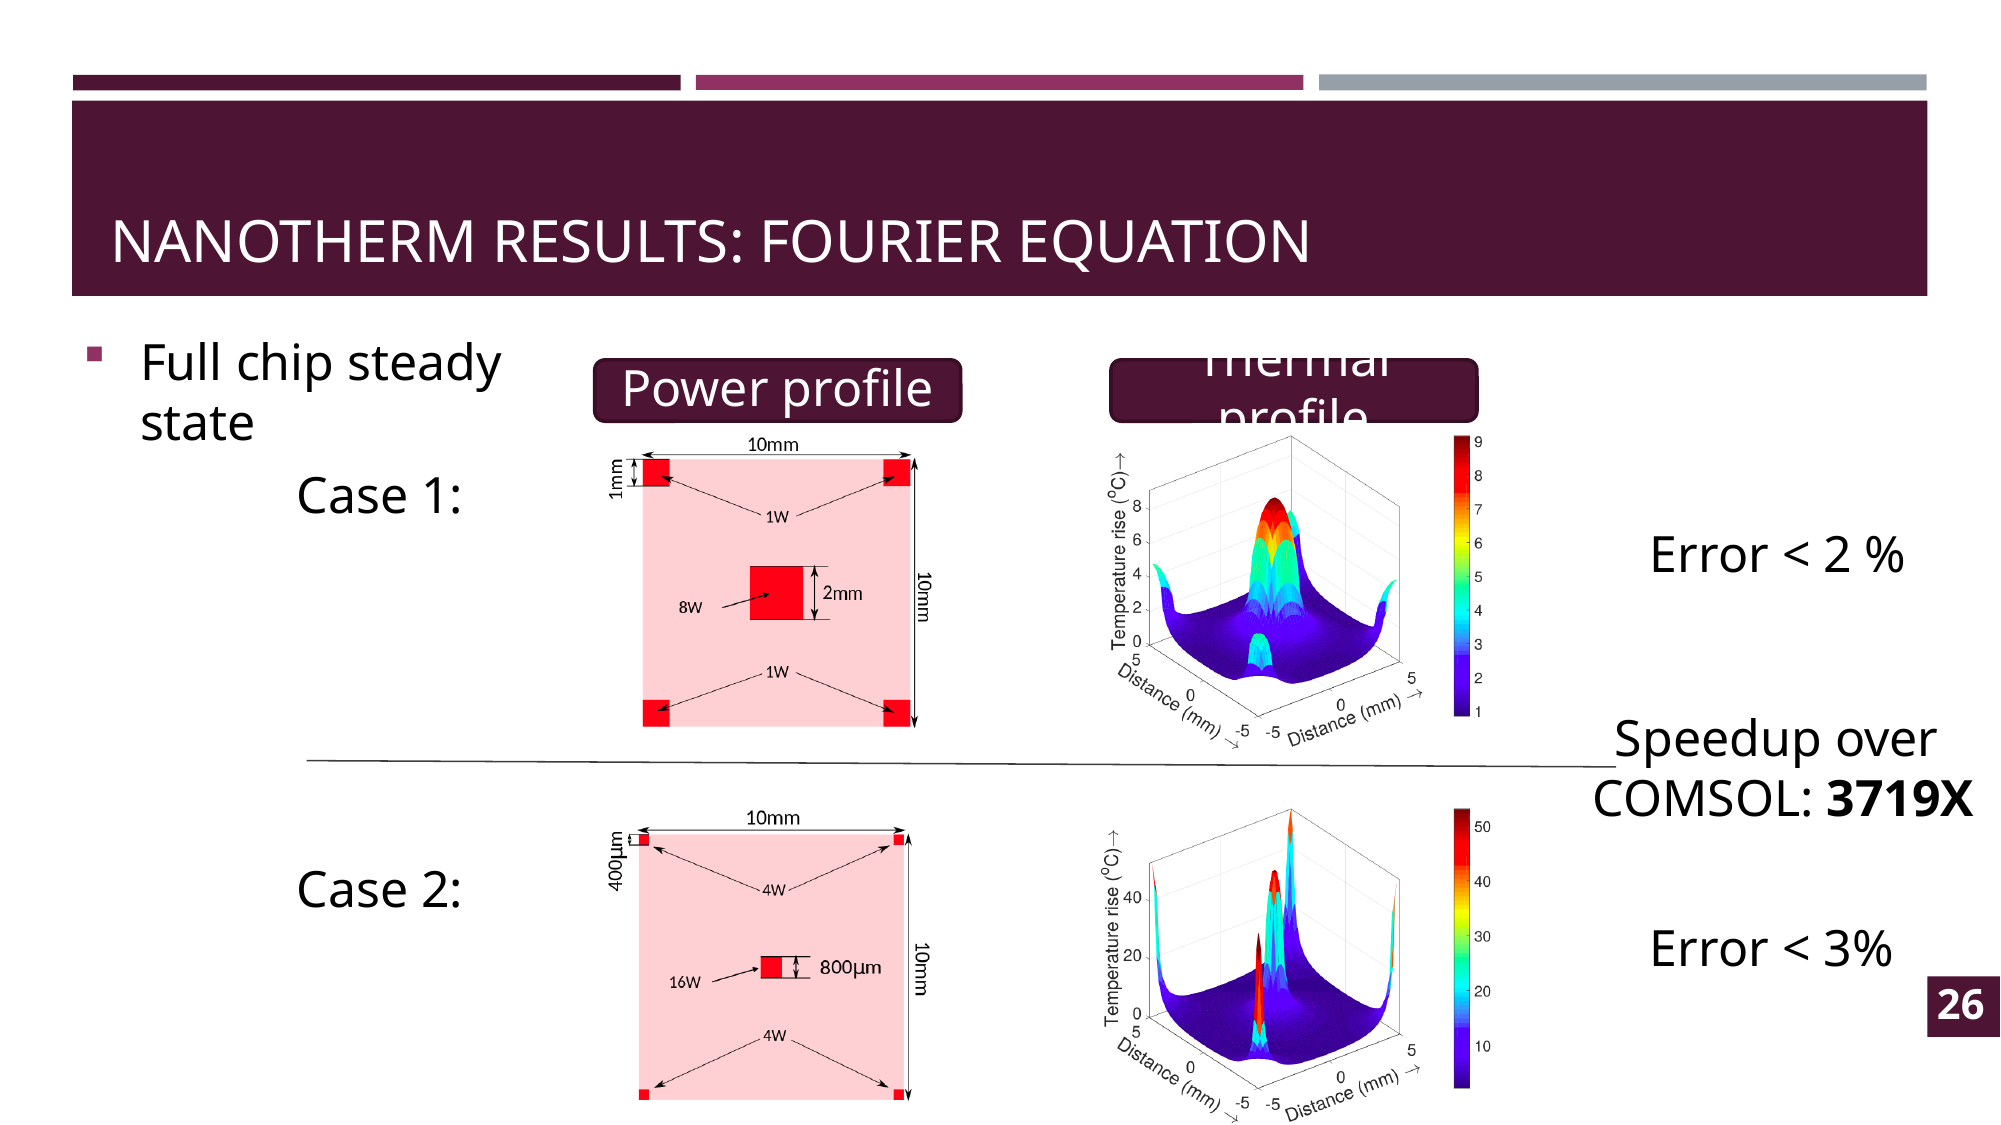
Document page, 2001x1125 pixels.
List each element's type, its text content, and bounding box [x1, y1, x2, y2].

list Full chip steady state [68, 322, 585, 459]
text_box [281, 359, 1927, 1125]
title NANOTHERM RESULTS: FOURIER EQUATION [95, 115, 1905, 282]
text_box Speedup over COMSOL: 3719X [1934, 699, 1989, 835]
slide_number 26 [1934, 976, 2000, 1037]
